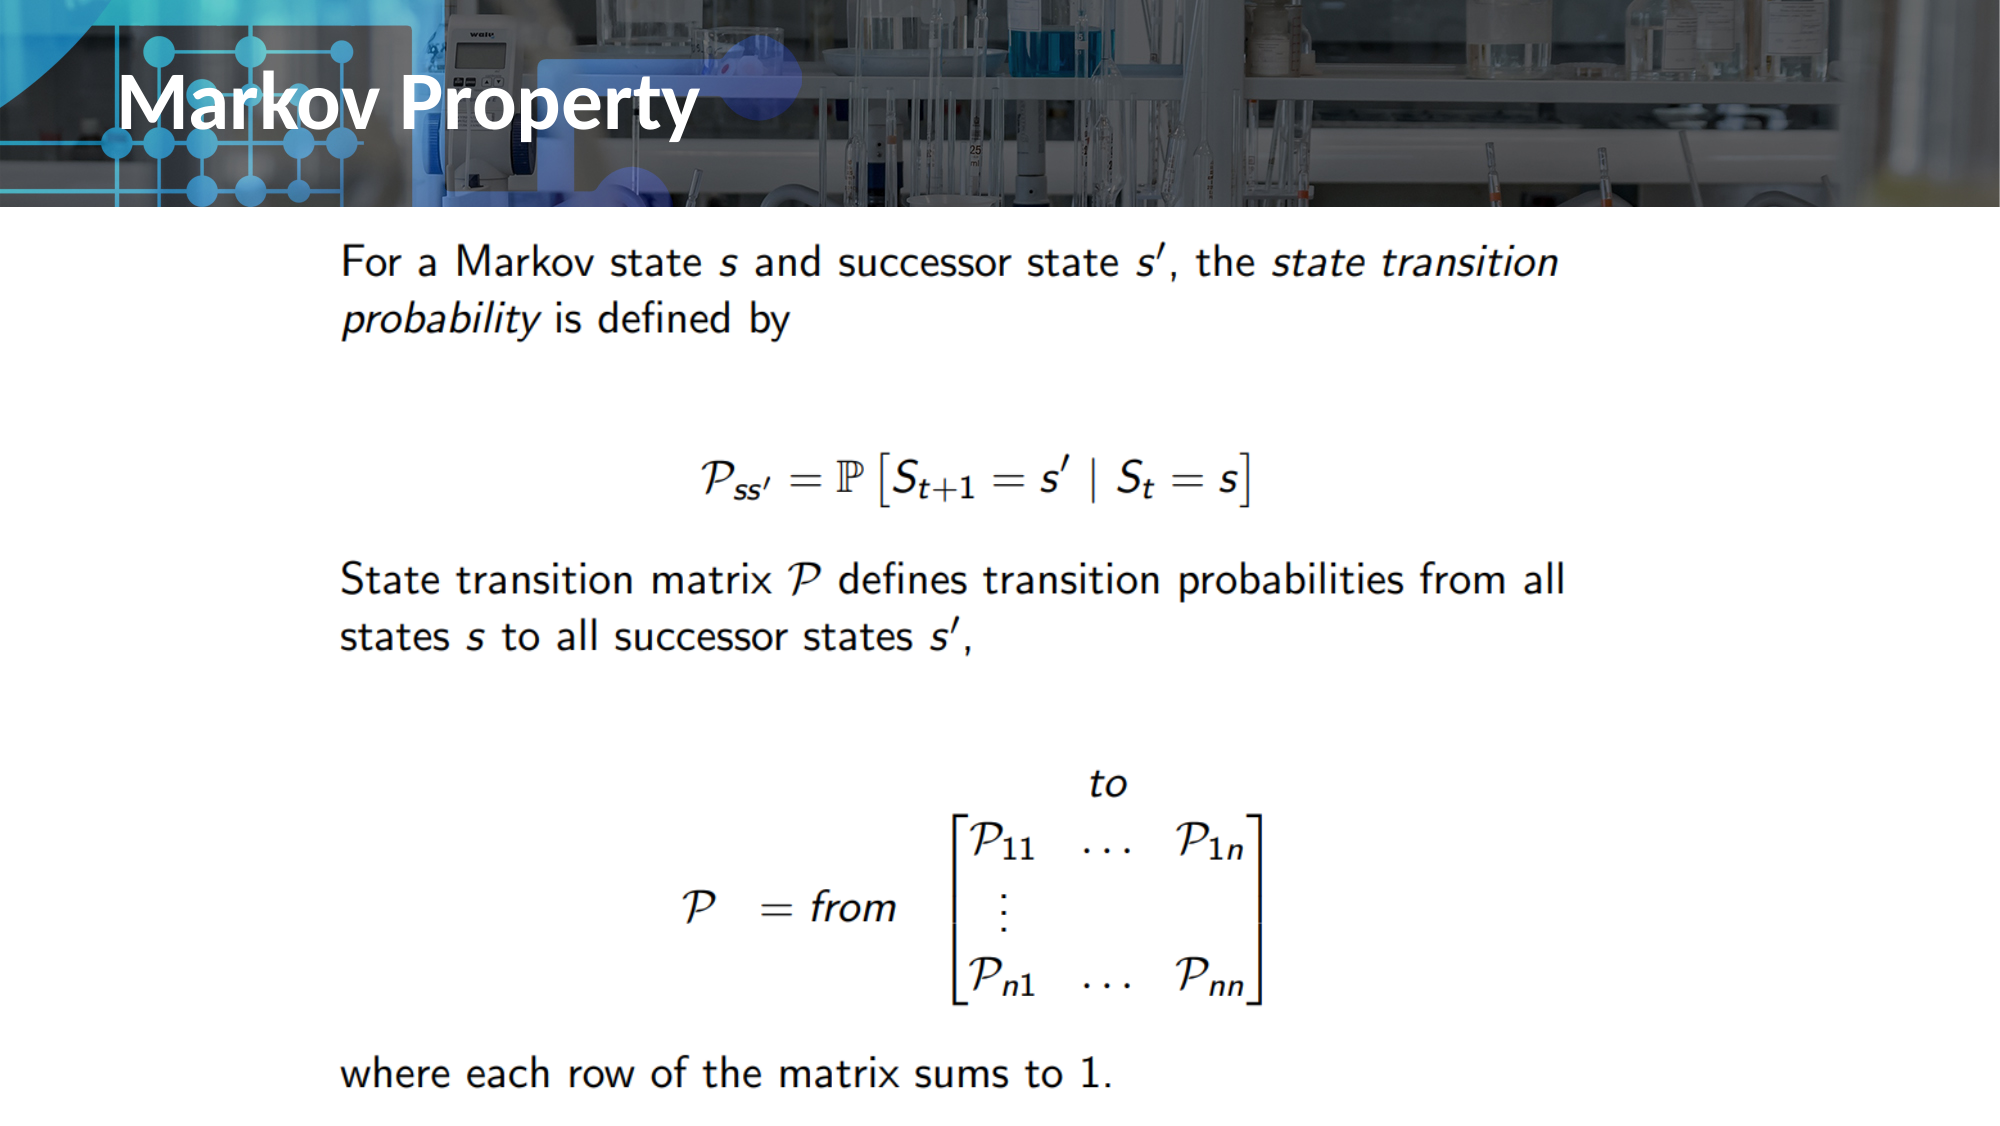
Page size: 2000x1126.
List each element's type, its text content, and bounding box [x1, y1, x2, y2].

picture [0, 0, 2000, 1125]
title Markov Property [99, 31, 1900, 163]
